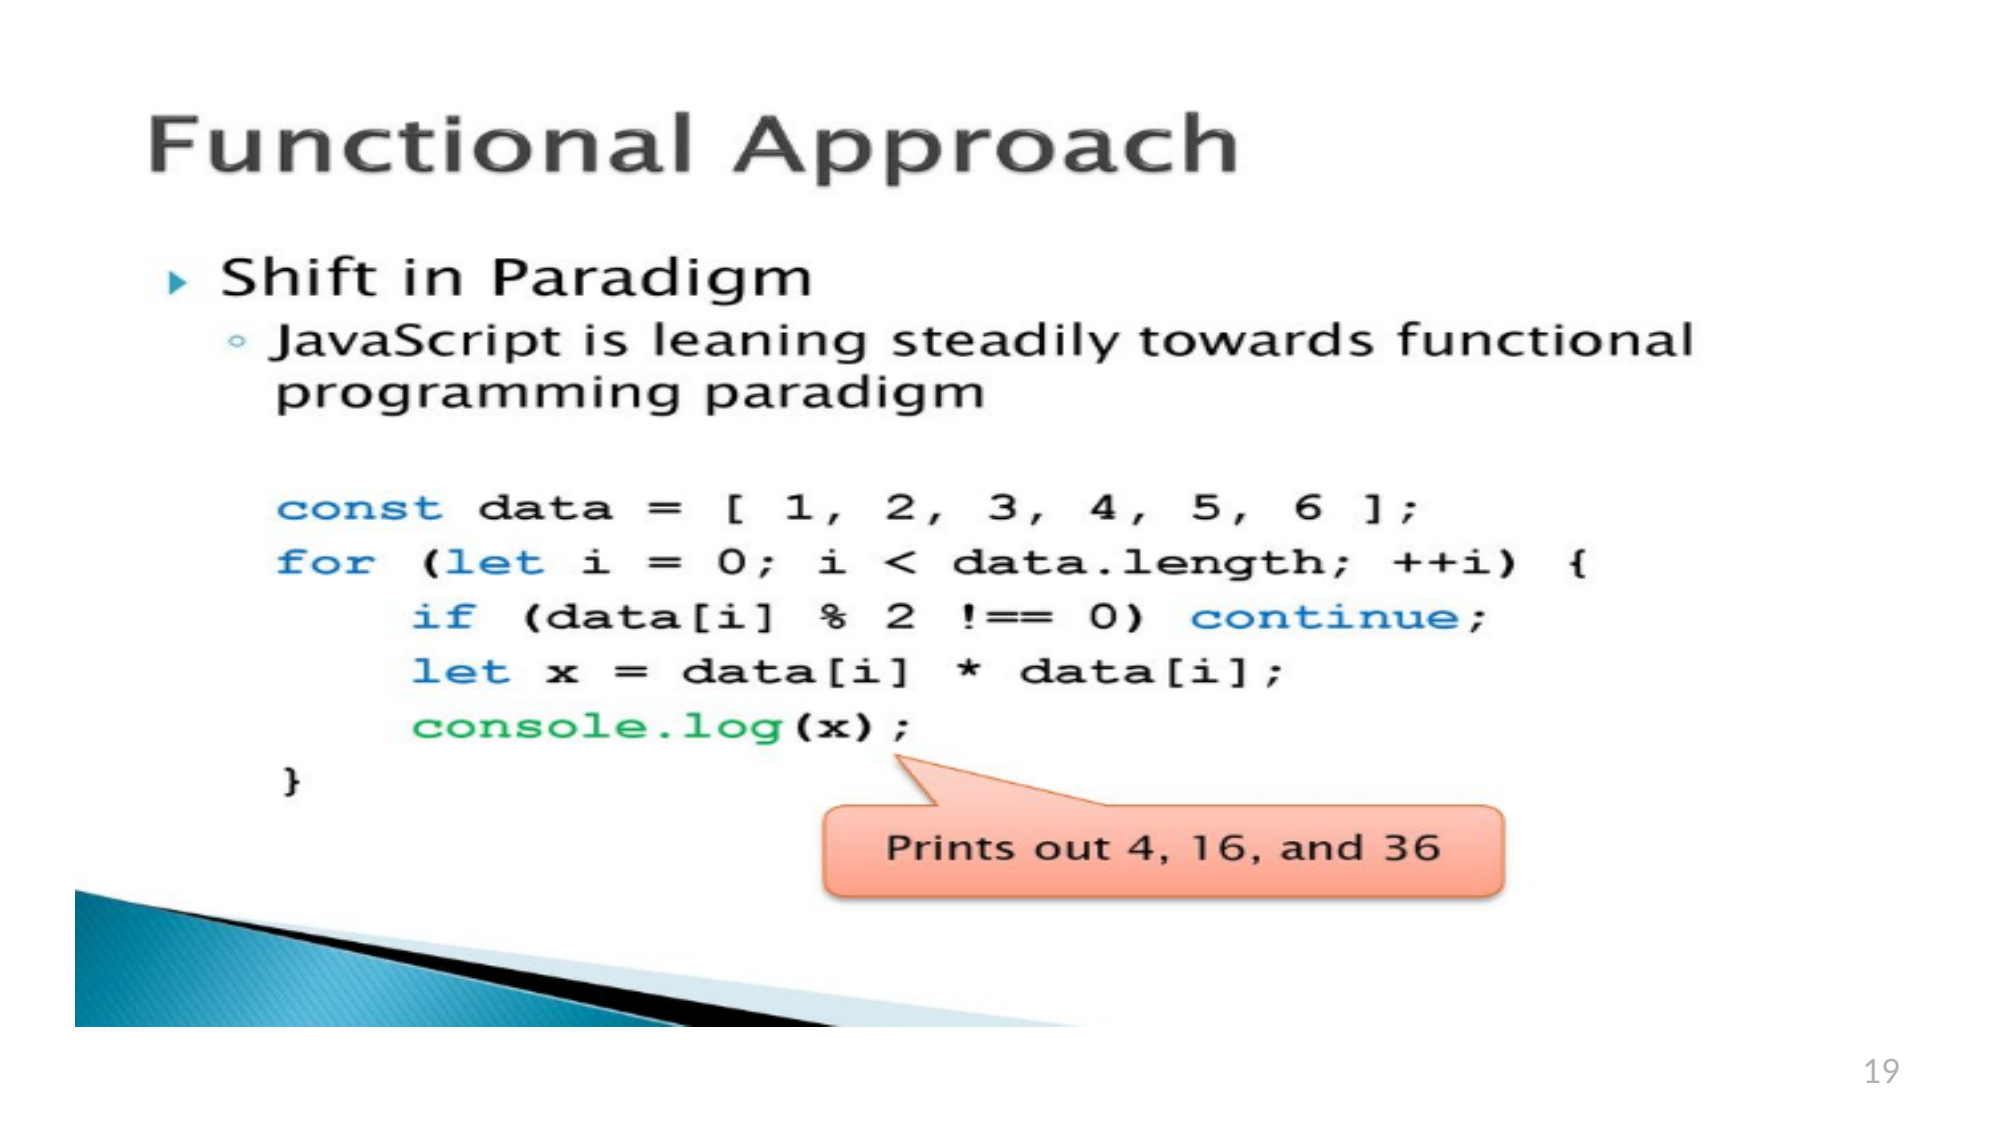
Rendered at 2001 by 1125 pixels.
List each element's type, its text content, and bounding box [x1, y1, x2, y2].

slide_number 19 [1440, 1046, 1900, 1103]
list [74, 59, 1944, 1027]
